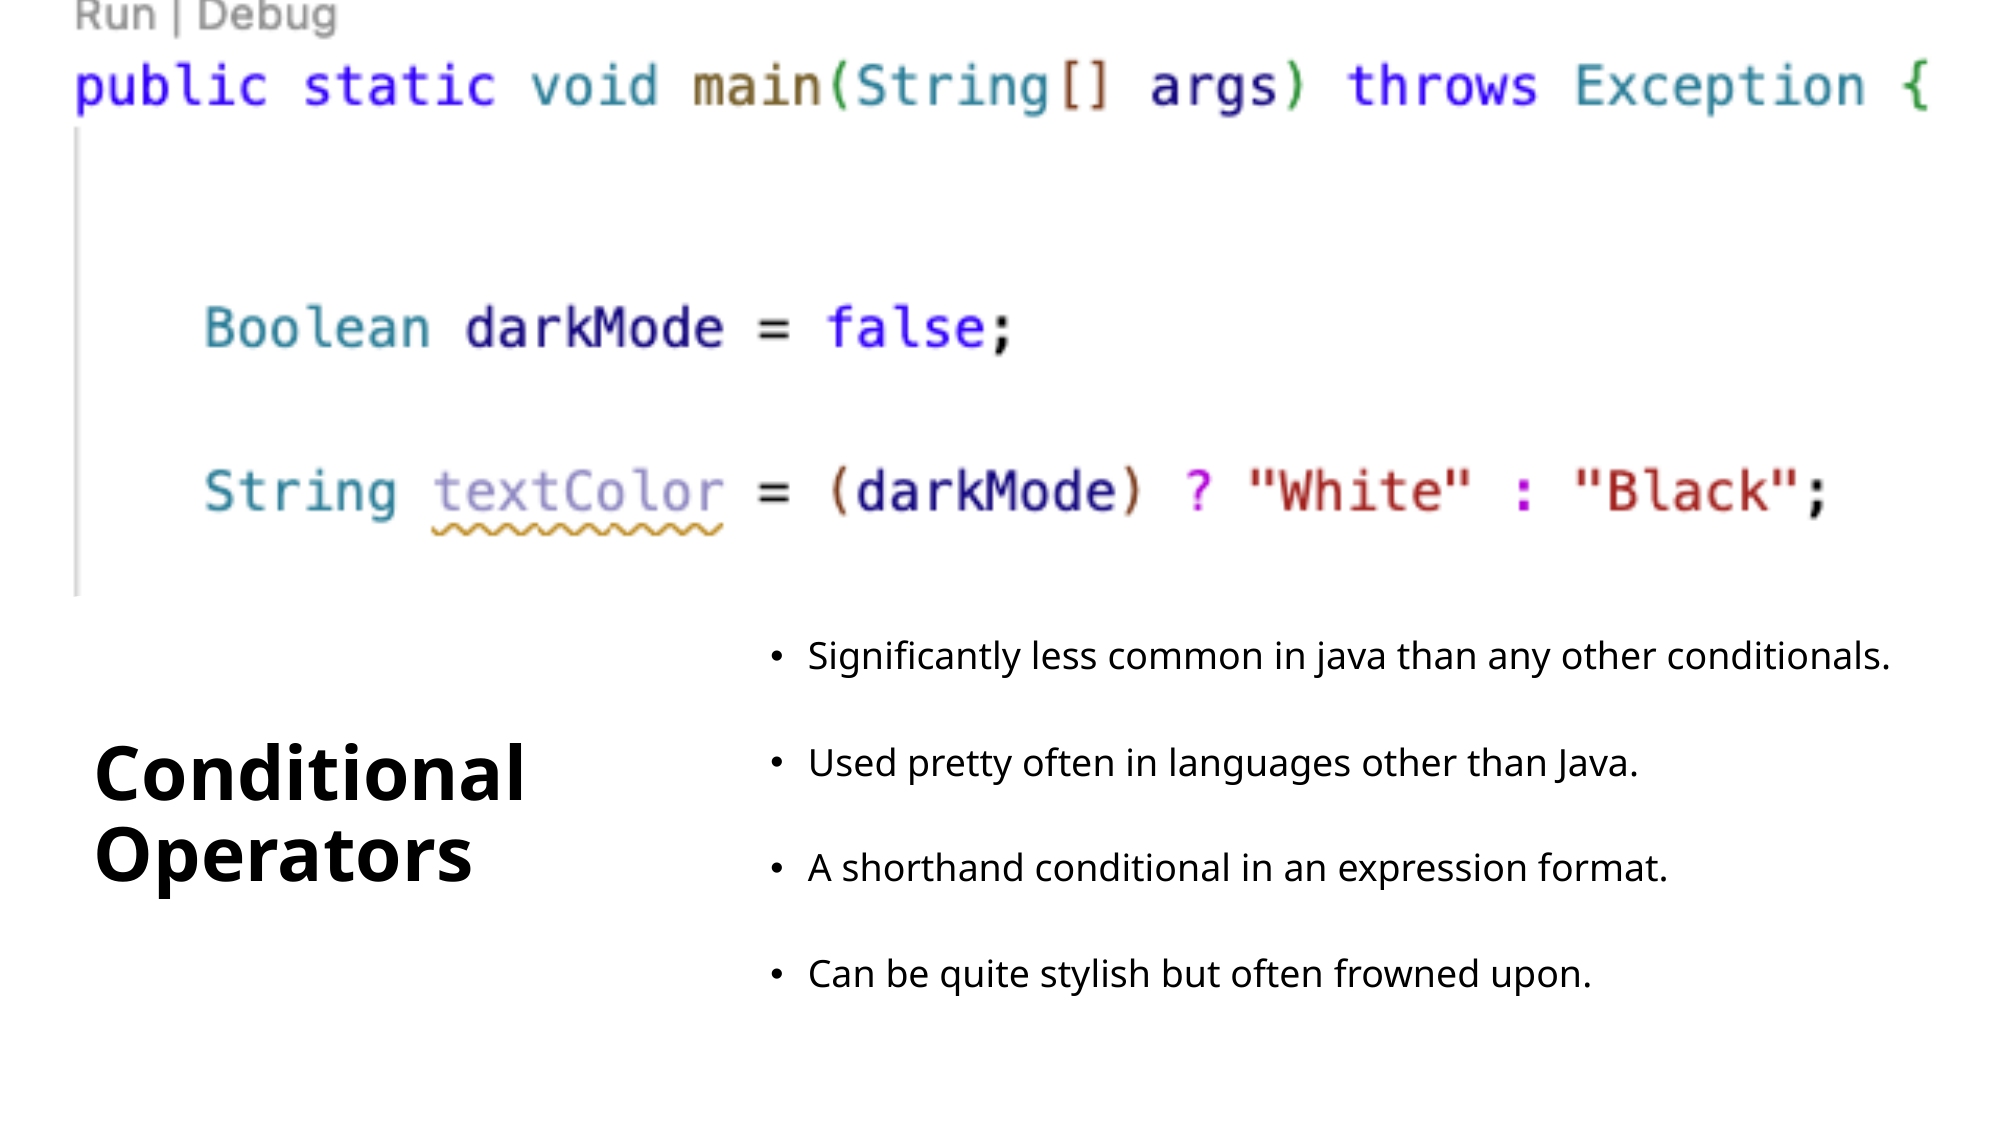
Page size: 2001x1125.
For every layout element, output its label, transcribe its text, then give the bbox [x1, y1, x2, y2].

picture [0, 0, 2000, 610]
title Conditional Operators [78, 615, 619, 1018]
list Significantly less common in java than any other conditionals. Used pretty often in languages other than Java. A shorthand conditional in an expression format. Can be quite stylish but often frowned upon. [692, 615, 1921, 1018]
